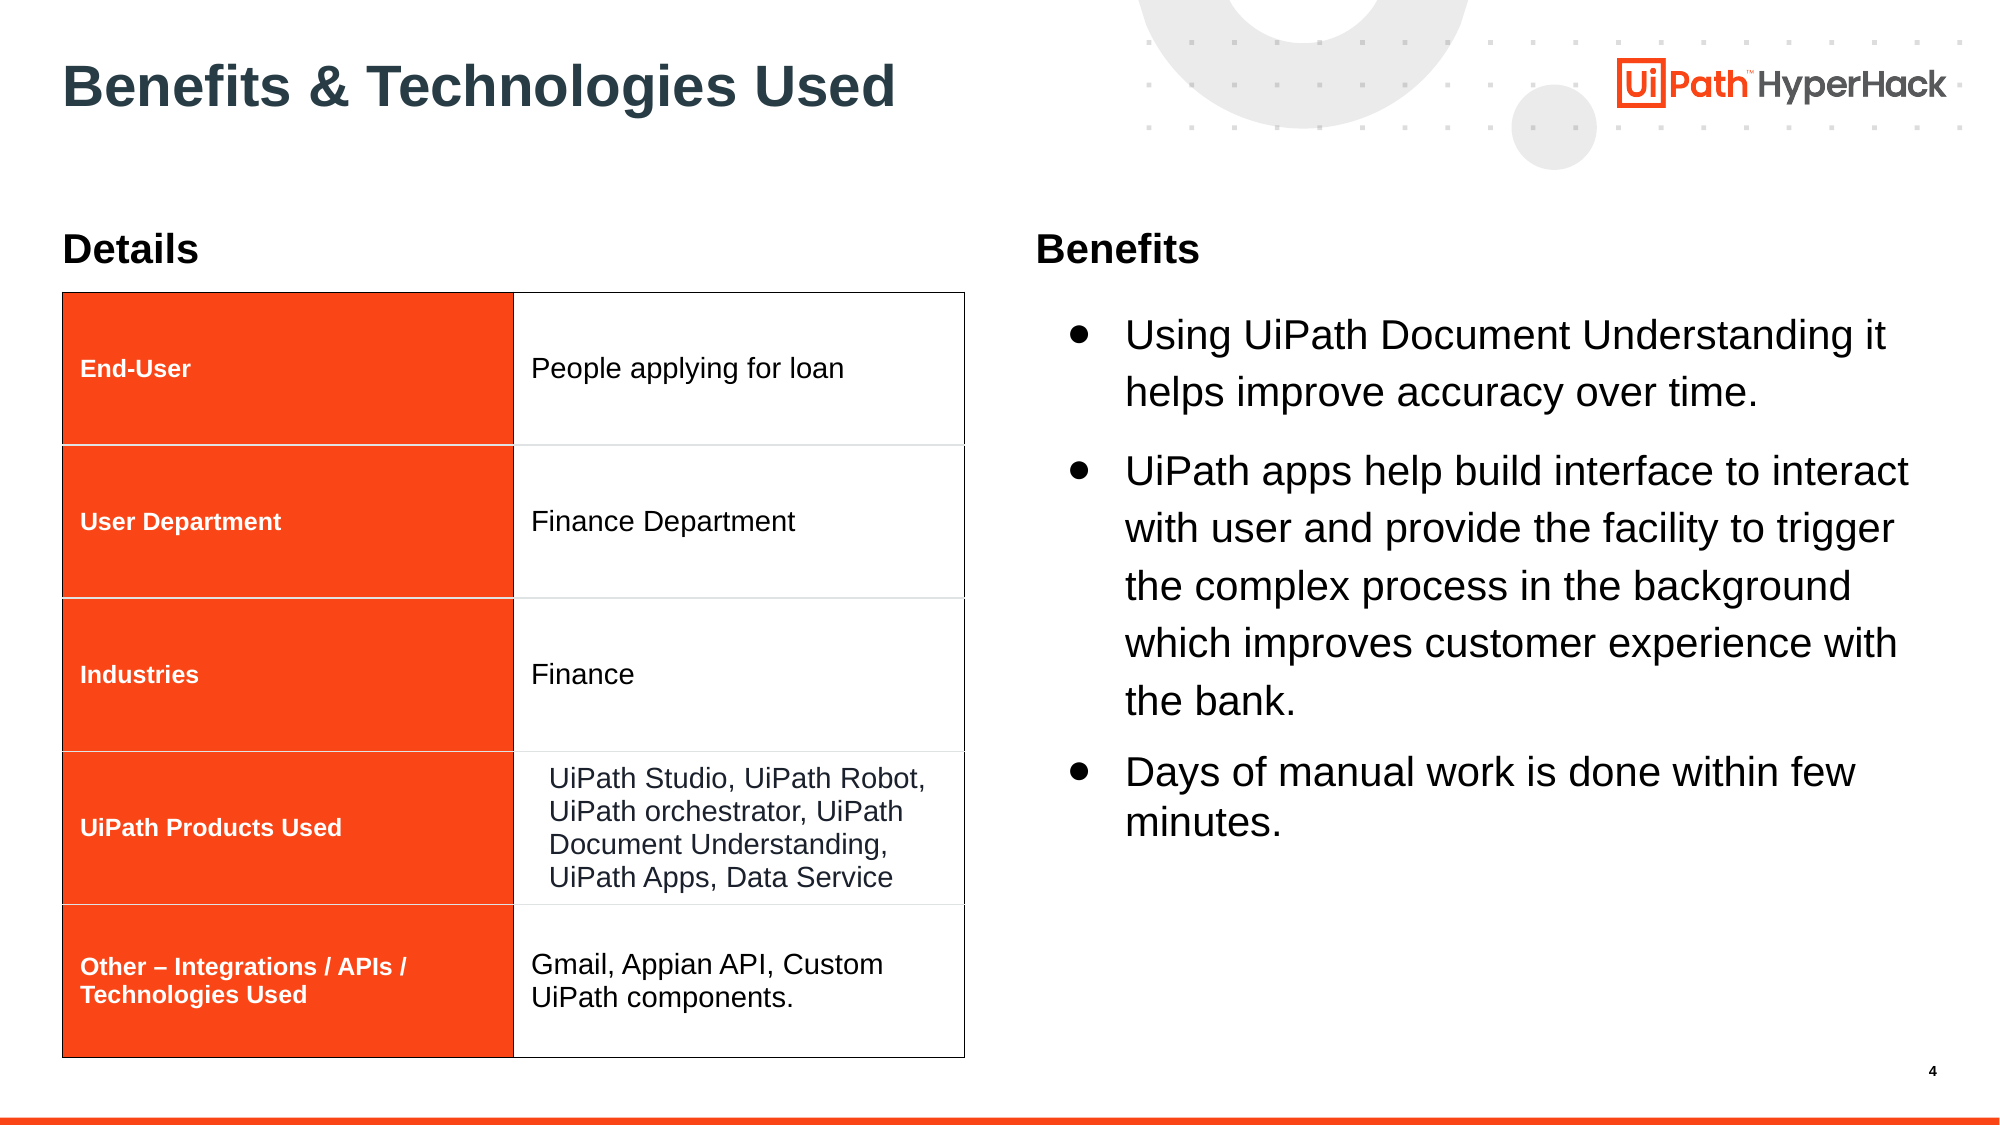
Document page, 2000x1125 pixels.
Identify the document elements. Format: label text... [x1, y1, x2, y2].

picture [1617, 58, 1947, 108]
table_cell User Department [63, 446, 513, 597]
table_header End-User [63, 293, 513, 444]
table_cell Finance [514, 599, 964, 751]
list Details [62, 192, 965, 273]
table_cell UiPath Studio, UiPath Robot, UiPath orchestrator, UiPath Document Understanding, UiPath Apps, Data Service [514, 752, 964, 904]
table_cell UiPath Products Used [63, 752, 513, 904]
table_cell Gmail, Appian API, Custom UiPath components. [514, 905, 964, 1057]
title Benefits & Technologies Used [62, 58, 1147, 172]
table_header People applying for loan [514, 293, 964, 444]
table_cell Finance Department [514, 446, 964, 597]
table_cell Industries [63, 599, 513, 751]
list Benefits [1035, 192, 1938, 273]
table_cell Other – Integrations / APIs / Technologies Used [63, 905, 513, 1057]
text_box Using UiPath Document Understanding it helps improve accuracy over time. UiPath apps help build interface to interact with user and provide the facility to trigger the complex process in the background which improves customer experience with the bank. Days of manual work is done within few minutes. [1034, 292, 1938, 1019]
